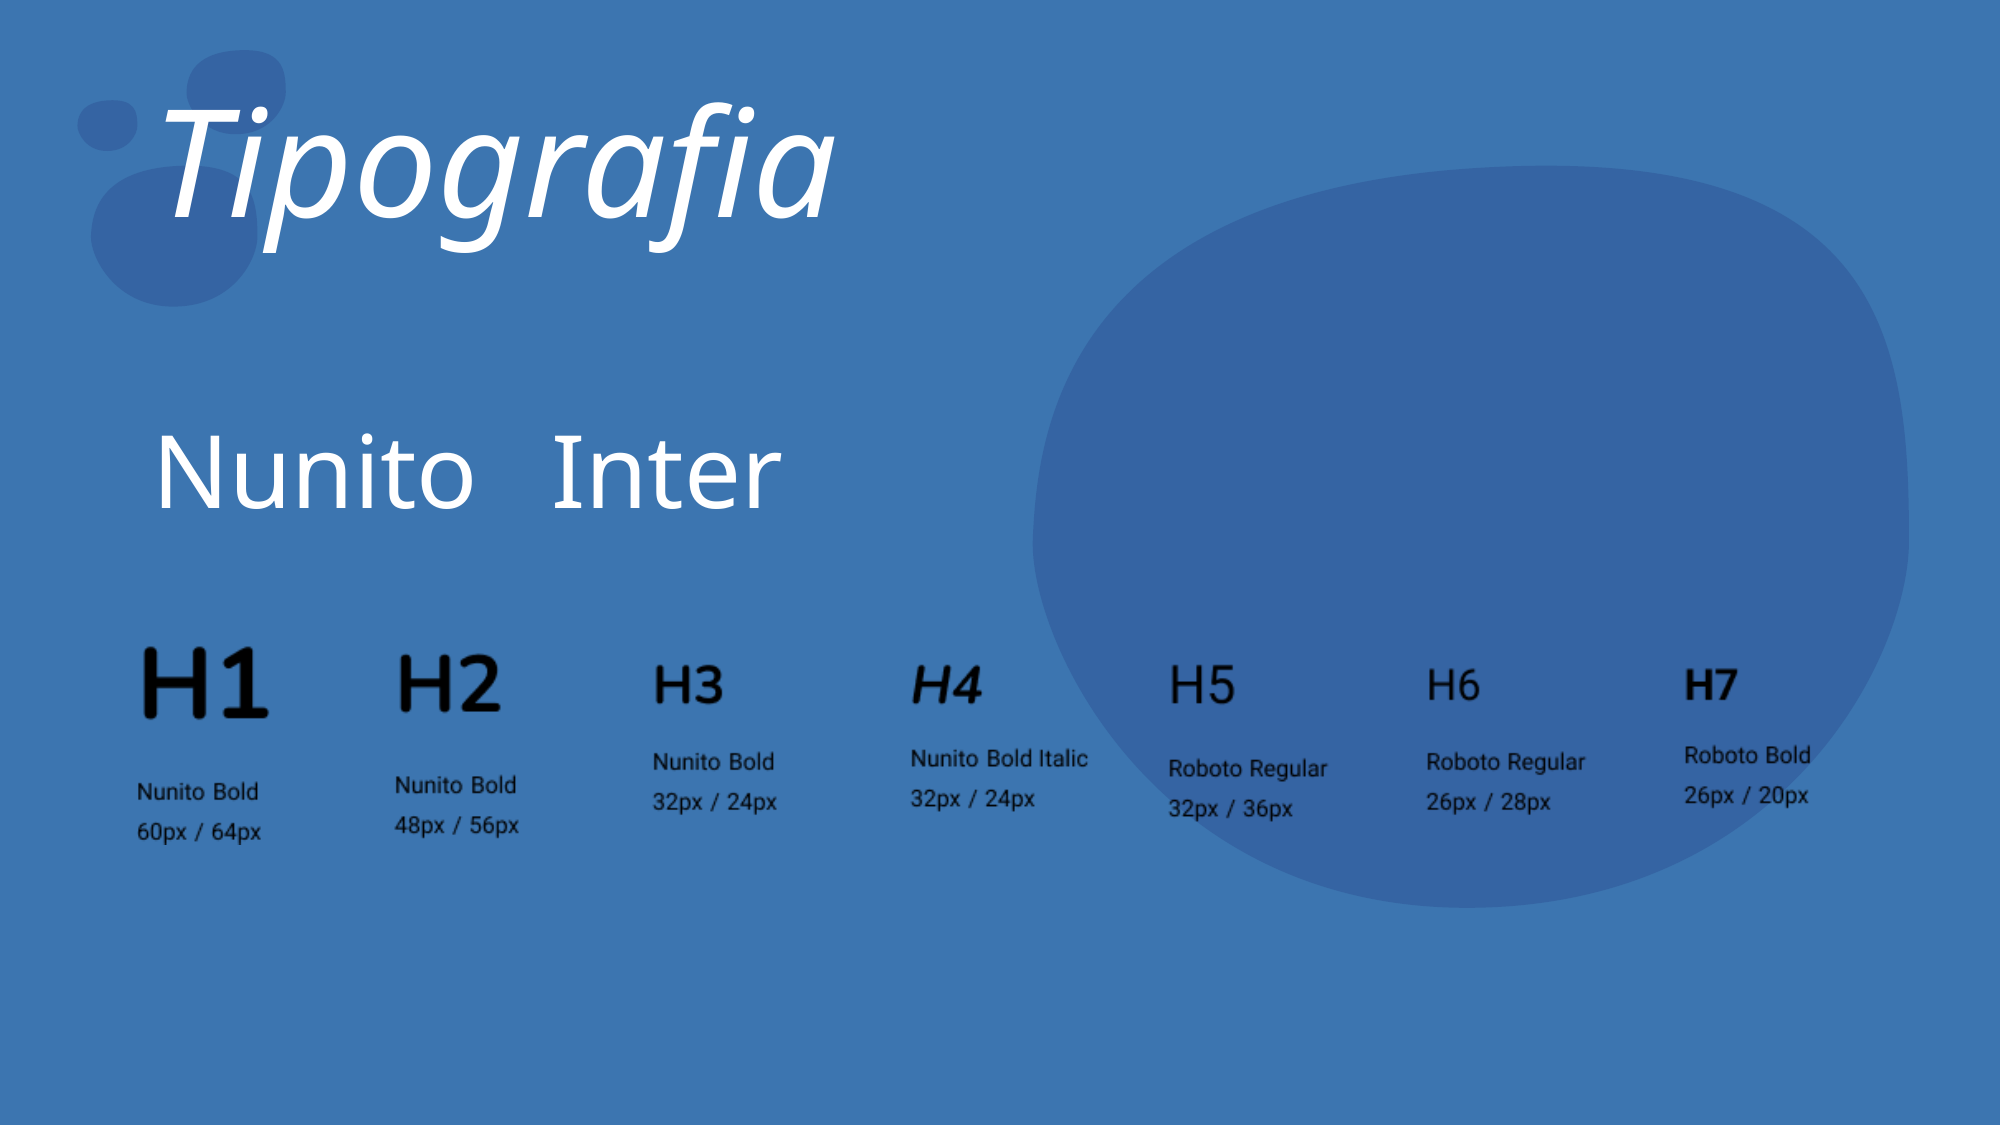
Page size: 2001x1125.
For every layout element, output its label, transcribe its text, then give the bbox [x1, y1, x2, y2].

list Inter [536, 413, 803, 563]
list Nunito [137, 413, 515, 563]
picture [137, 632, 1863, 845]
title Tipografia [137, 59, 1863, 278]
